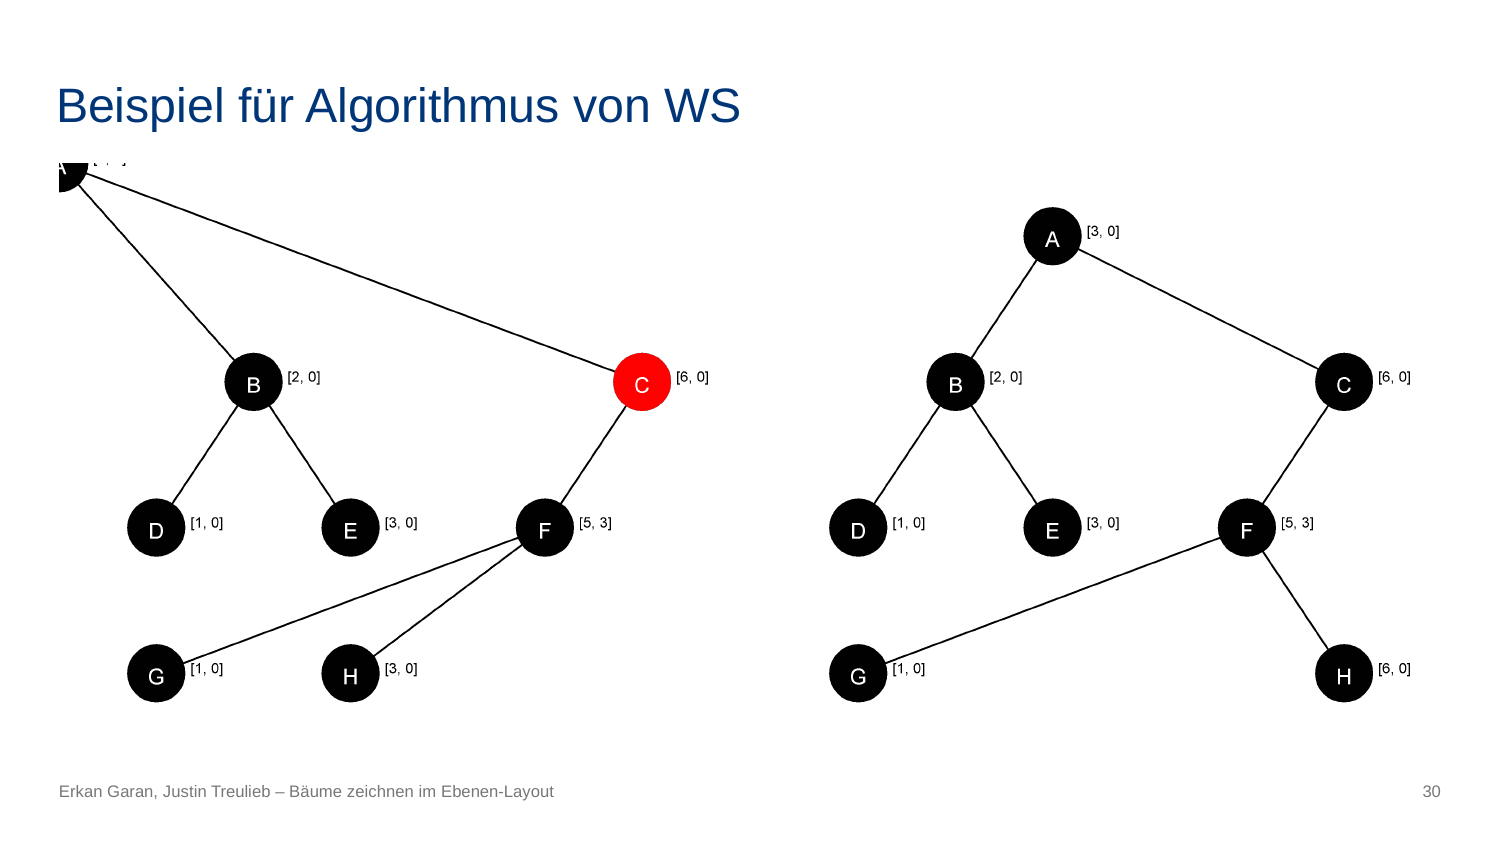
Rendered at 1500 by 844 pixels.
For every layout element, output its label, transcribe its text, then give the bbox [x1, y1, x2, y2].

footer Erkan Garan, Justin Treulieb – Bäume zeichnen im Ebenen-Layout [59, 785, 1359, 798]
title Beispiel für Algorithmus von WS [56, 72, 1441, 132]
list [59, 163, 739, 746]
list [761, 163, 1441, 746]
